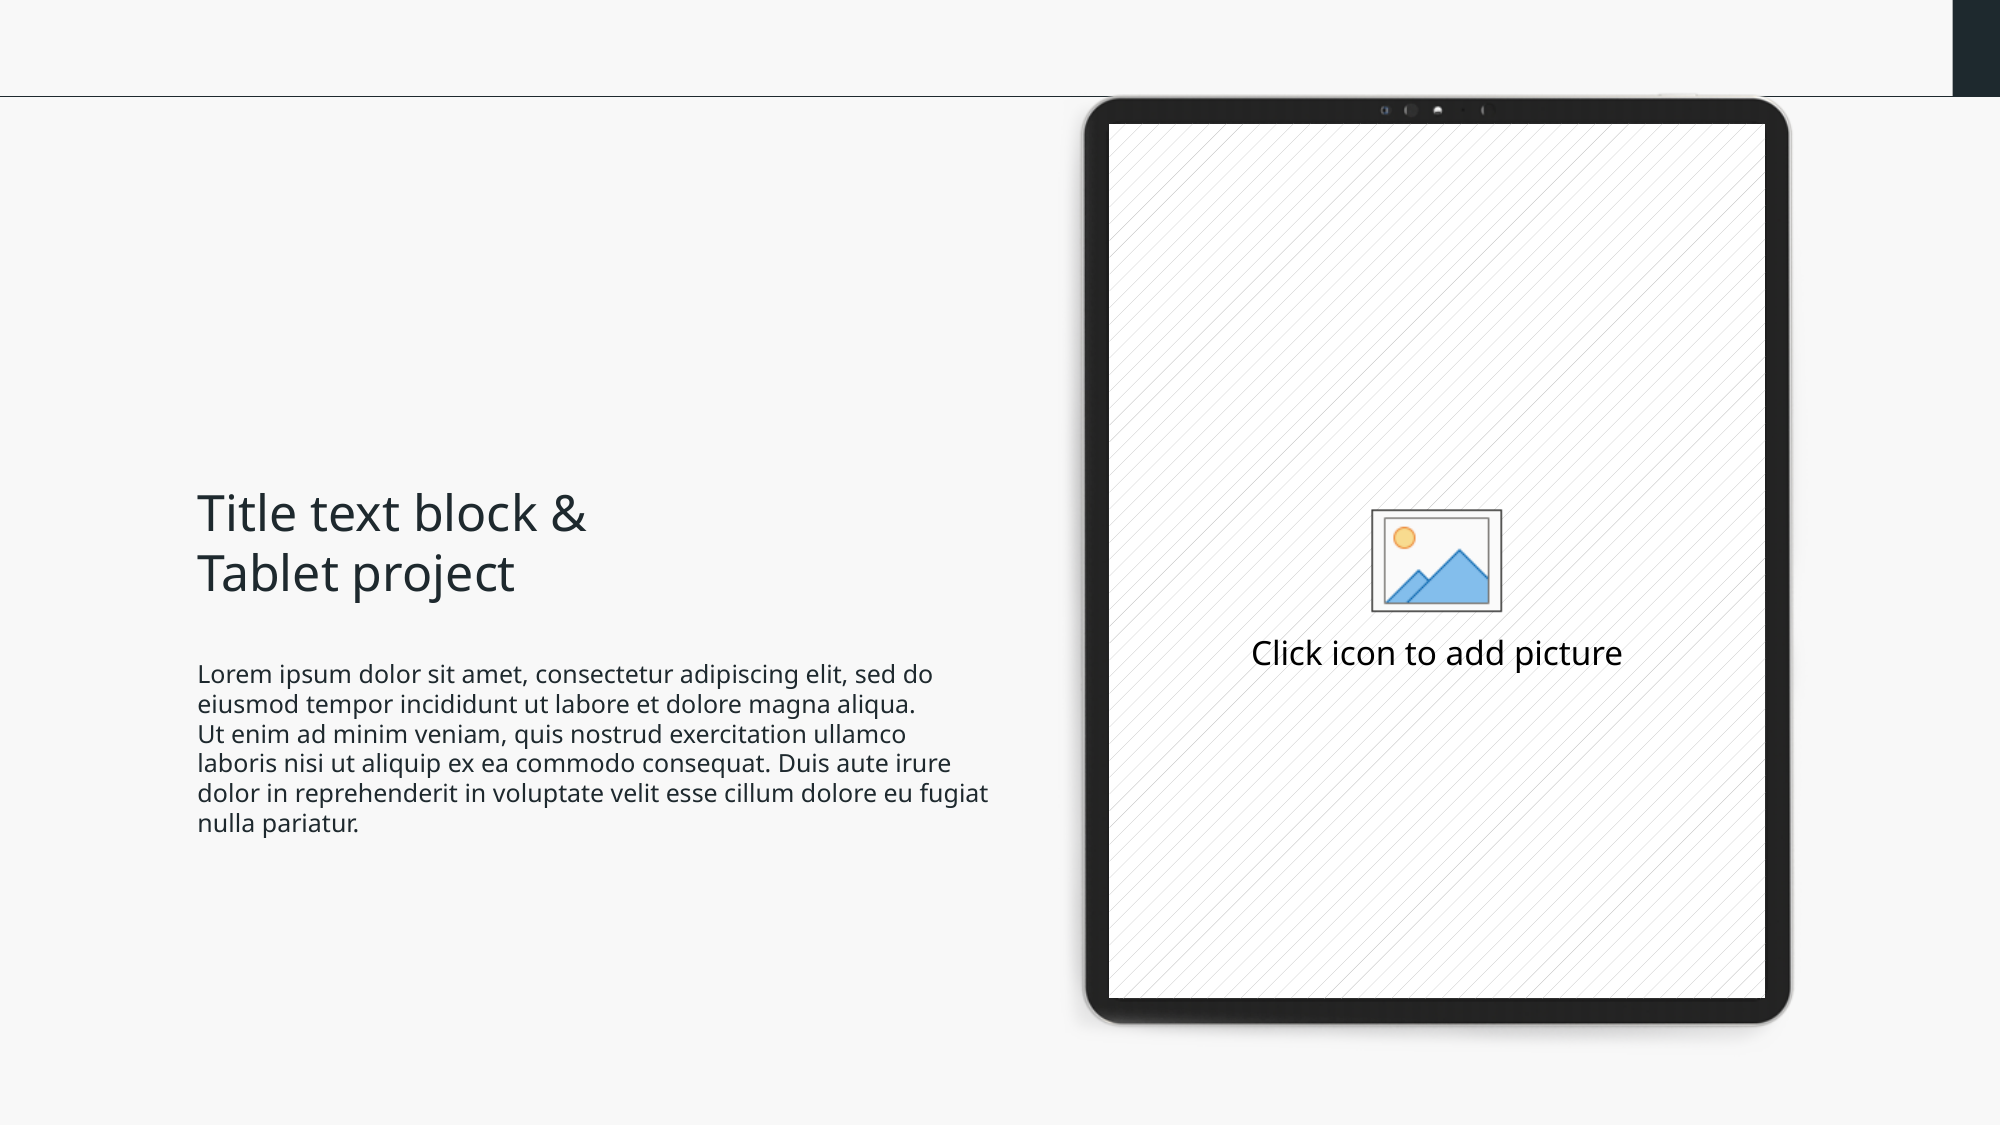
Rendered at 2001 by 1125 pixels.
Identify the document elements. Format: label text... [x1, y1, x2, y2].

text_box Lorem ipsum dolor sit amet, consectetur adipiscing elit, sed do eiusmod tempor incididunt ut labore et dolore magna aliqua. Ut enim ad minim veniam, quis nostrud exercitation ullamco laboris nisi ut aliquip ex ea commodo consequat. Duis aute irure dolor in reprehenderit in voluptate velit esse cillum dolore eu fugiat nulla pariatur. [182, 650, 1006, 846]
picture [1058, 81, 1818, 1057]
text_box Title text block & Tablet project [182, 474, 755, 609]
